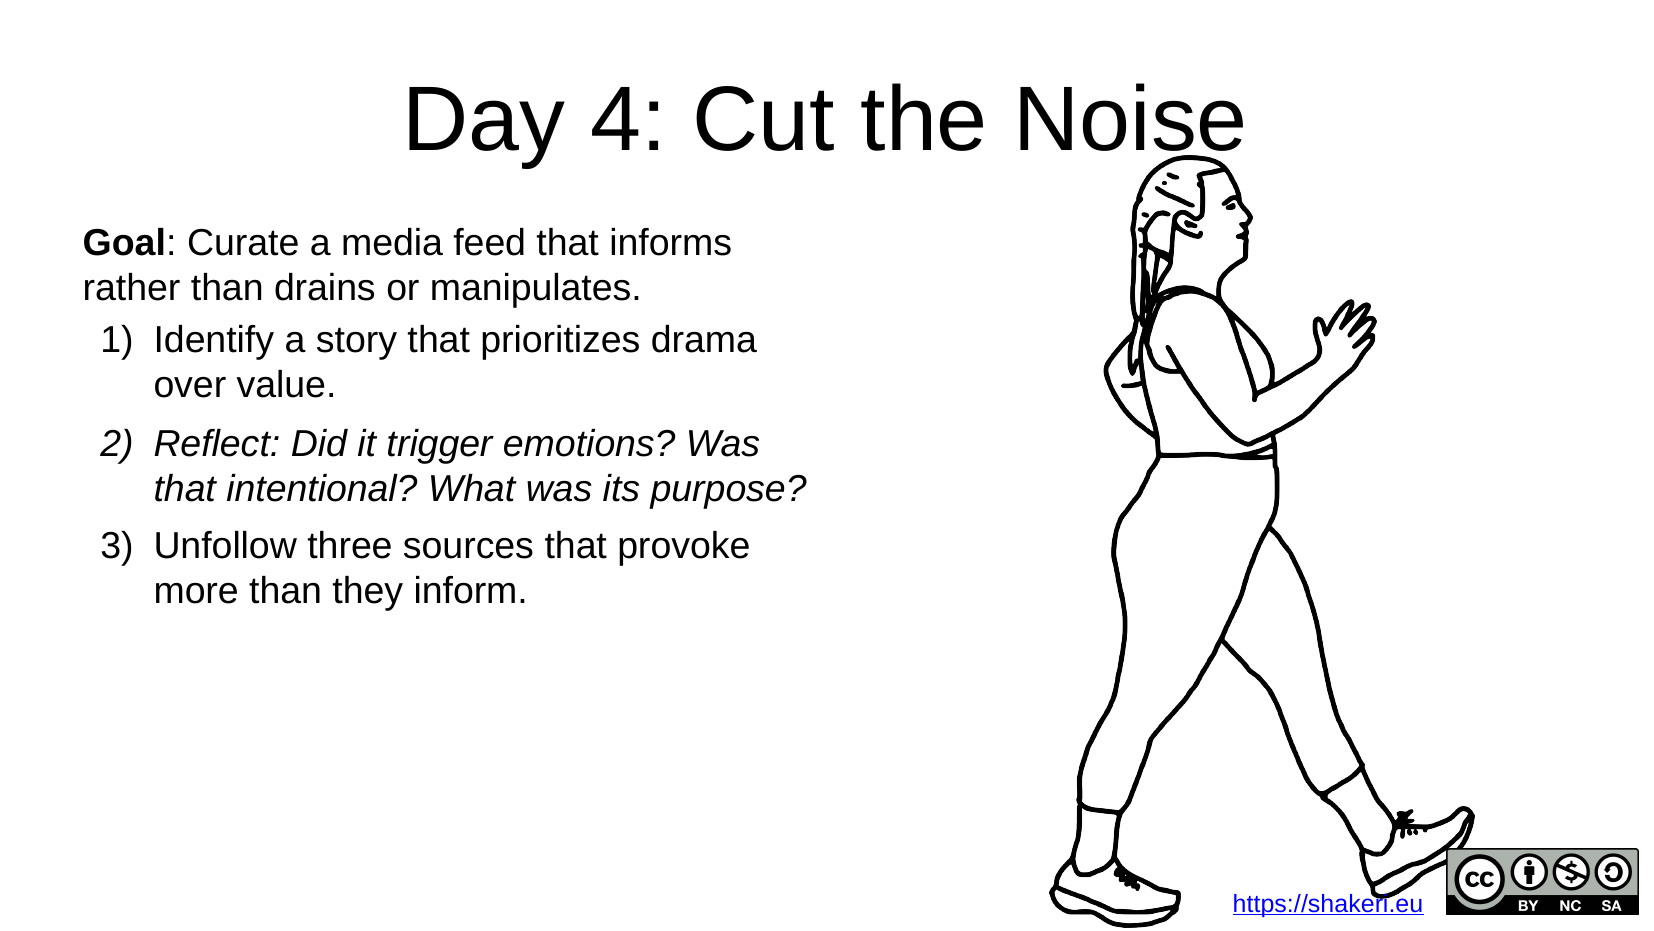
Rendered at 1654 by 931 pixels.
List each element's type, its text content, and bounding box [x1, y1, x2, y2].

picture [1049, 155, 1639, 928]
title Day 4: Cut the Noise [82, 37, 1569, 191]
list Goal: Curate a media feed that informs rather than drains or manipulates. Identify a story that prioritizes drama over value. Reflect: Did it trigger emotions? Was that intentional? What was its purpose? Unfollow three sources that provoke more than they inform. [82, 217, 808, 931]
